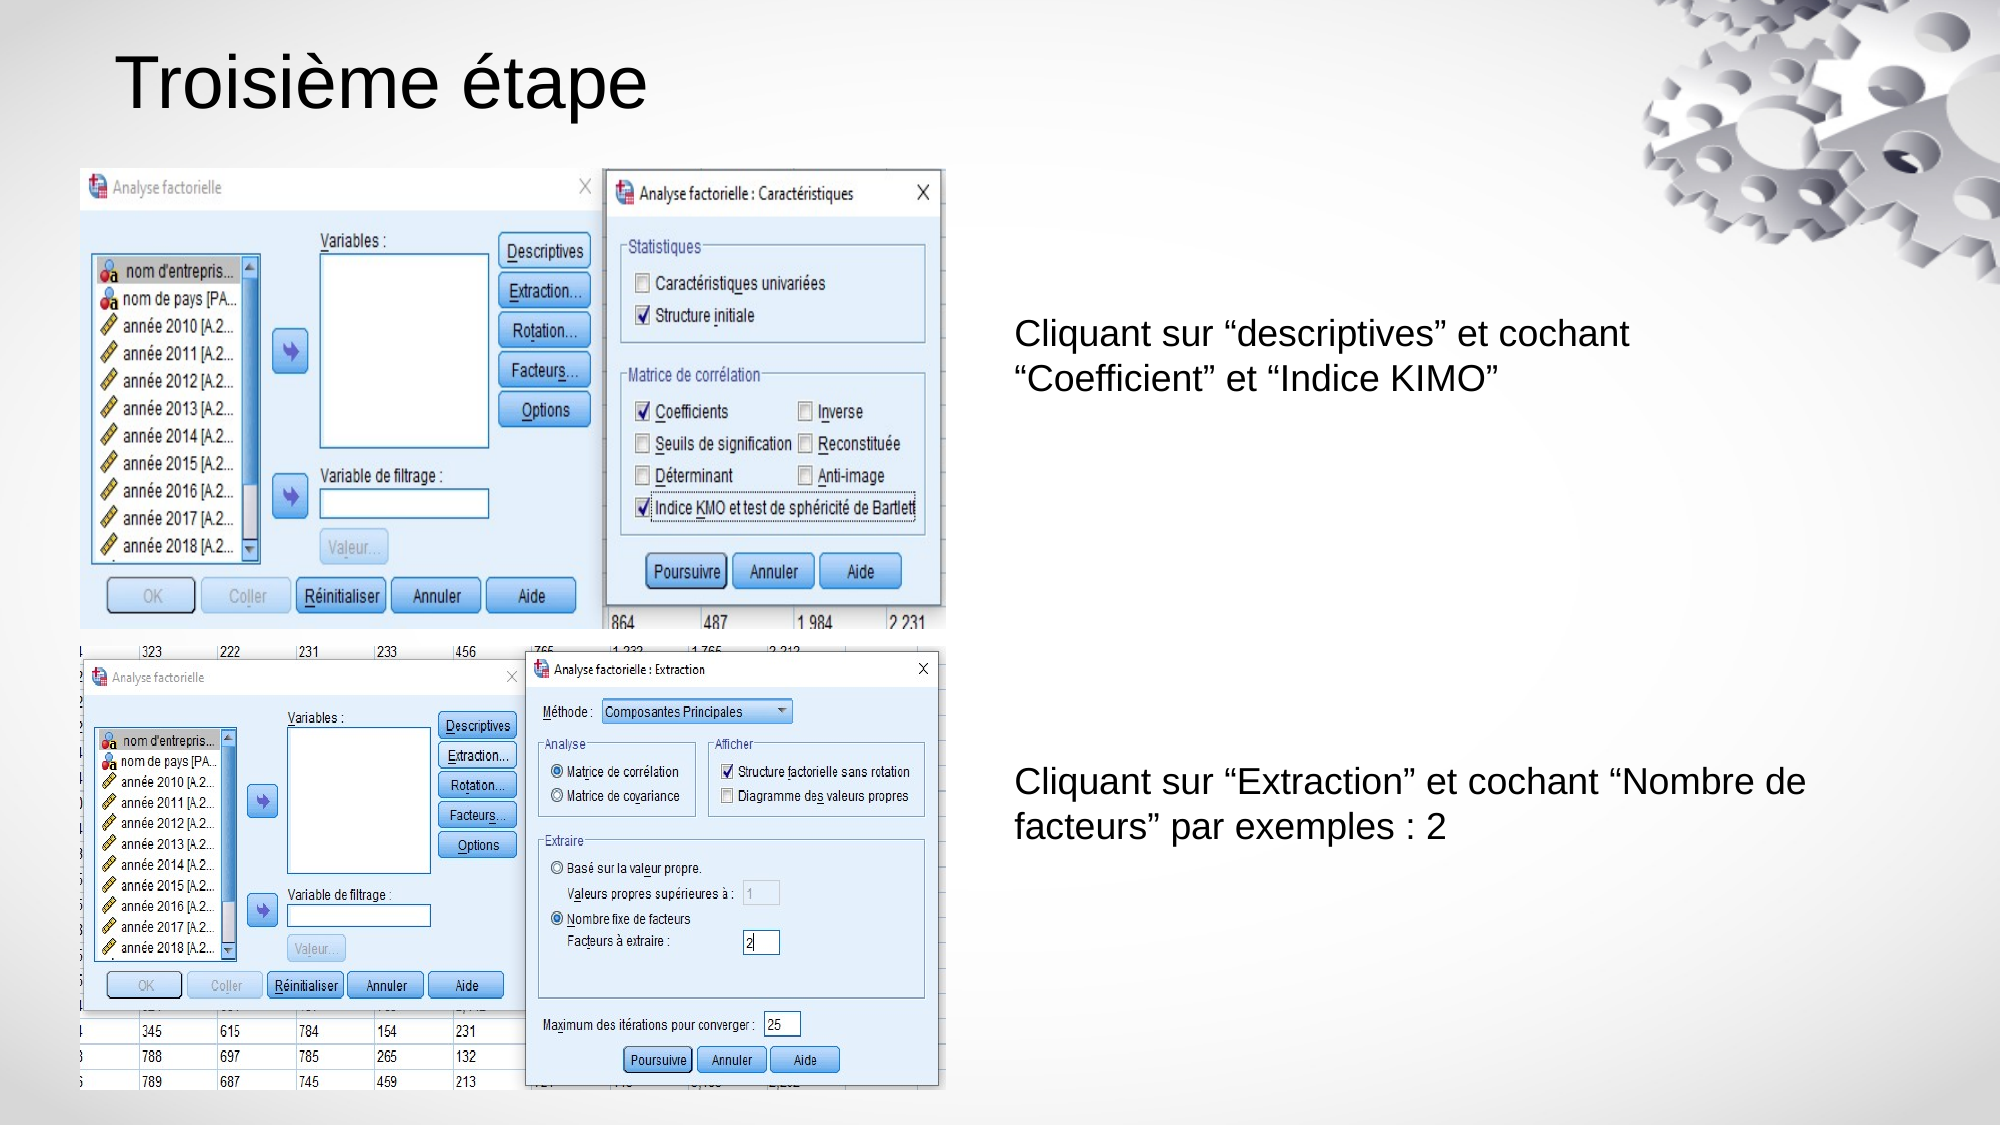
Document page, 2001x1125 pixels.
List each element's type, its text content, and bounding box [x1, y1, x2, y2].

picture [0, 0, 2000, 1125]
text_box Cliquant sur “descriptives” et cochant “Coefficient” et “Indice KIMO” [999, 301, 1806, 407]
title Troisième étape [99, 30, 1901, 127]
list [80, 168, 946, 629]
text_box Cliquant sur “Extraction” et cochant “Nombre de facteurs” par exemples : 2 [999, 749, 1885, 854]
